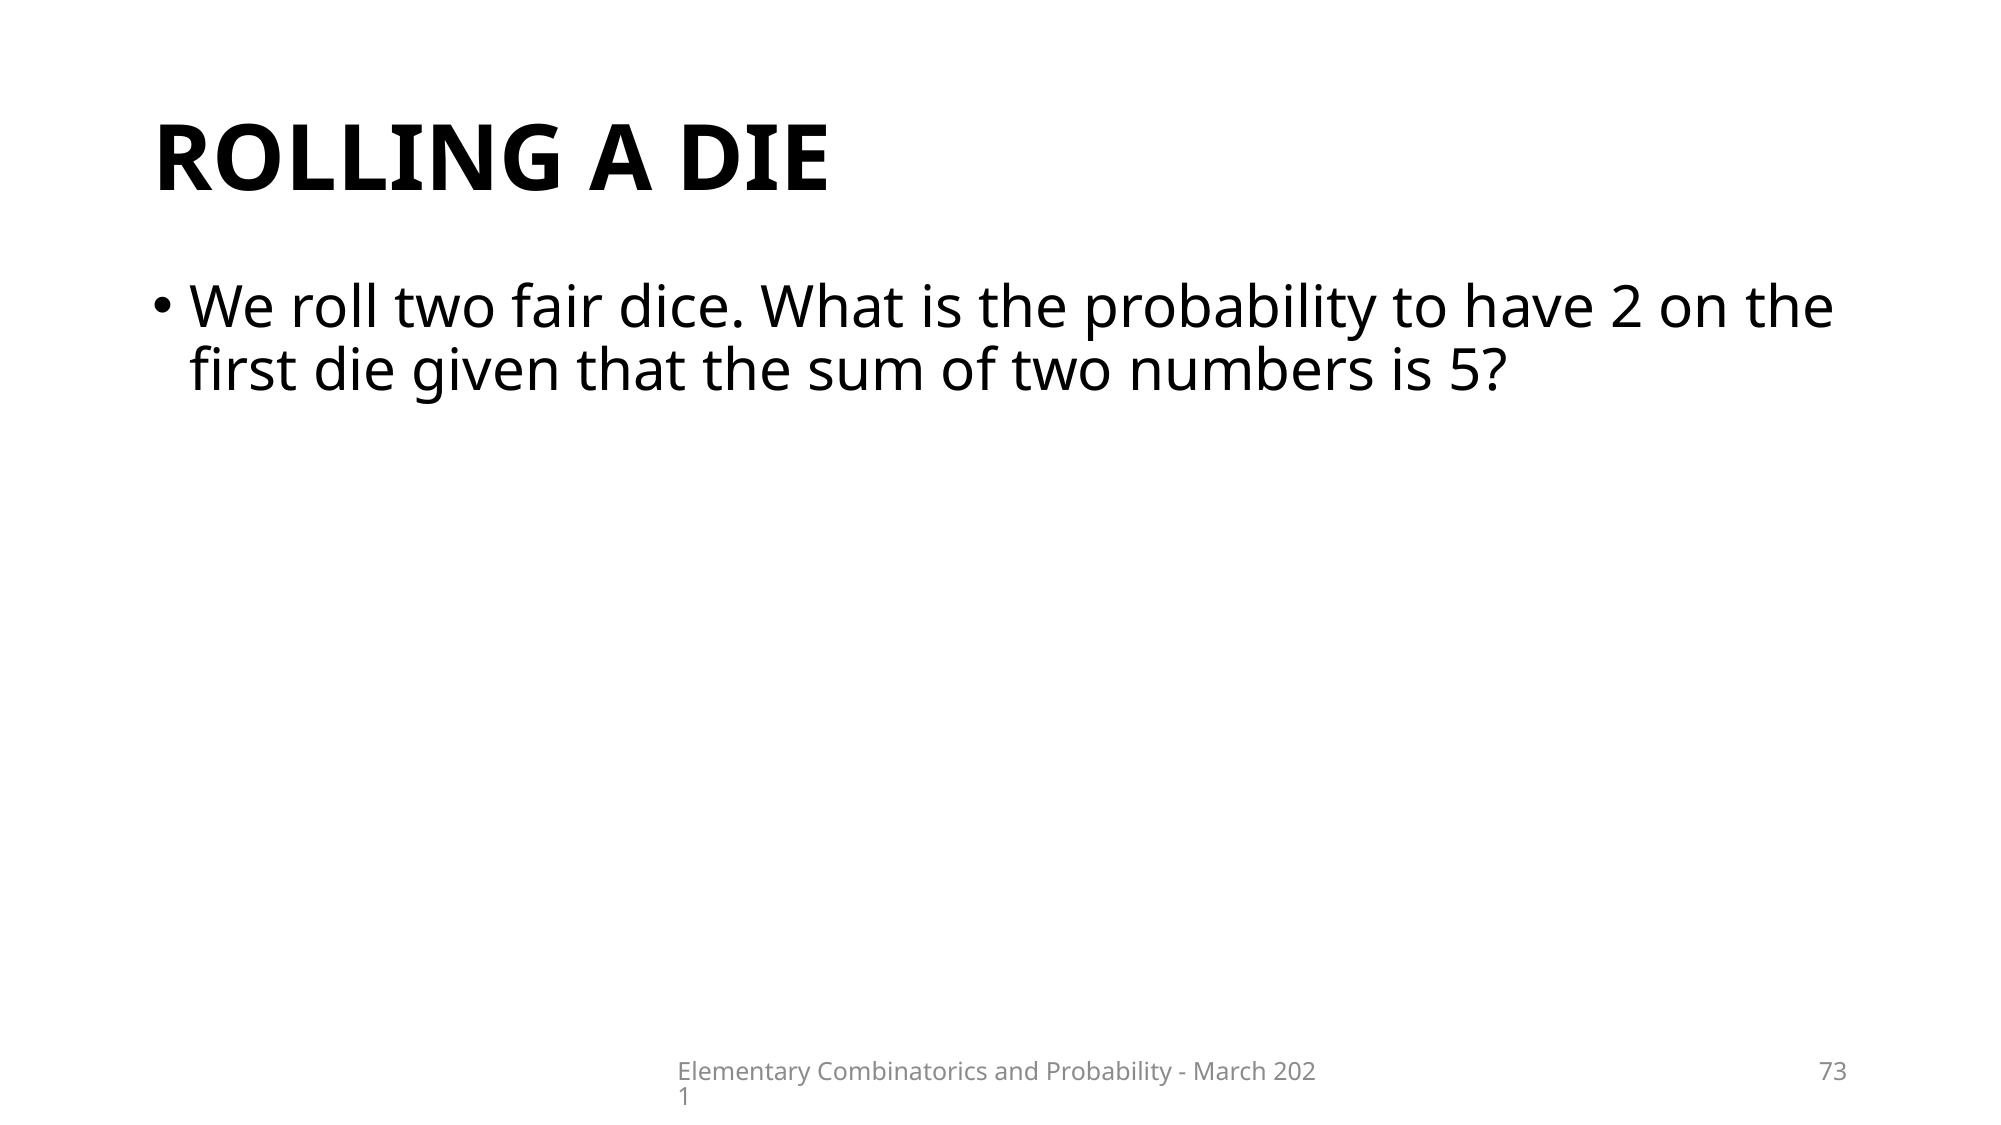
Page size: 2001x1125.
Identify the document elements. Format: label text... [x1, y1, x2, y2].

footer Elementary Combinatorics and Probability - March 2021 [662, 1042, 1338, 1103]
slide_number 73 [1412, 1042, 1863, 1103]
title Rolling a die [137, 52, 1863, 270]
